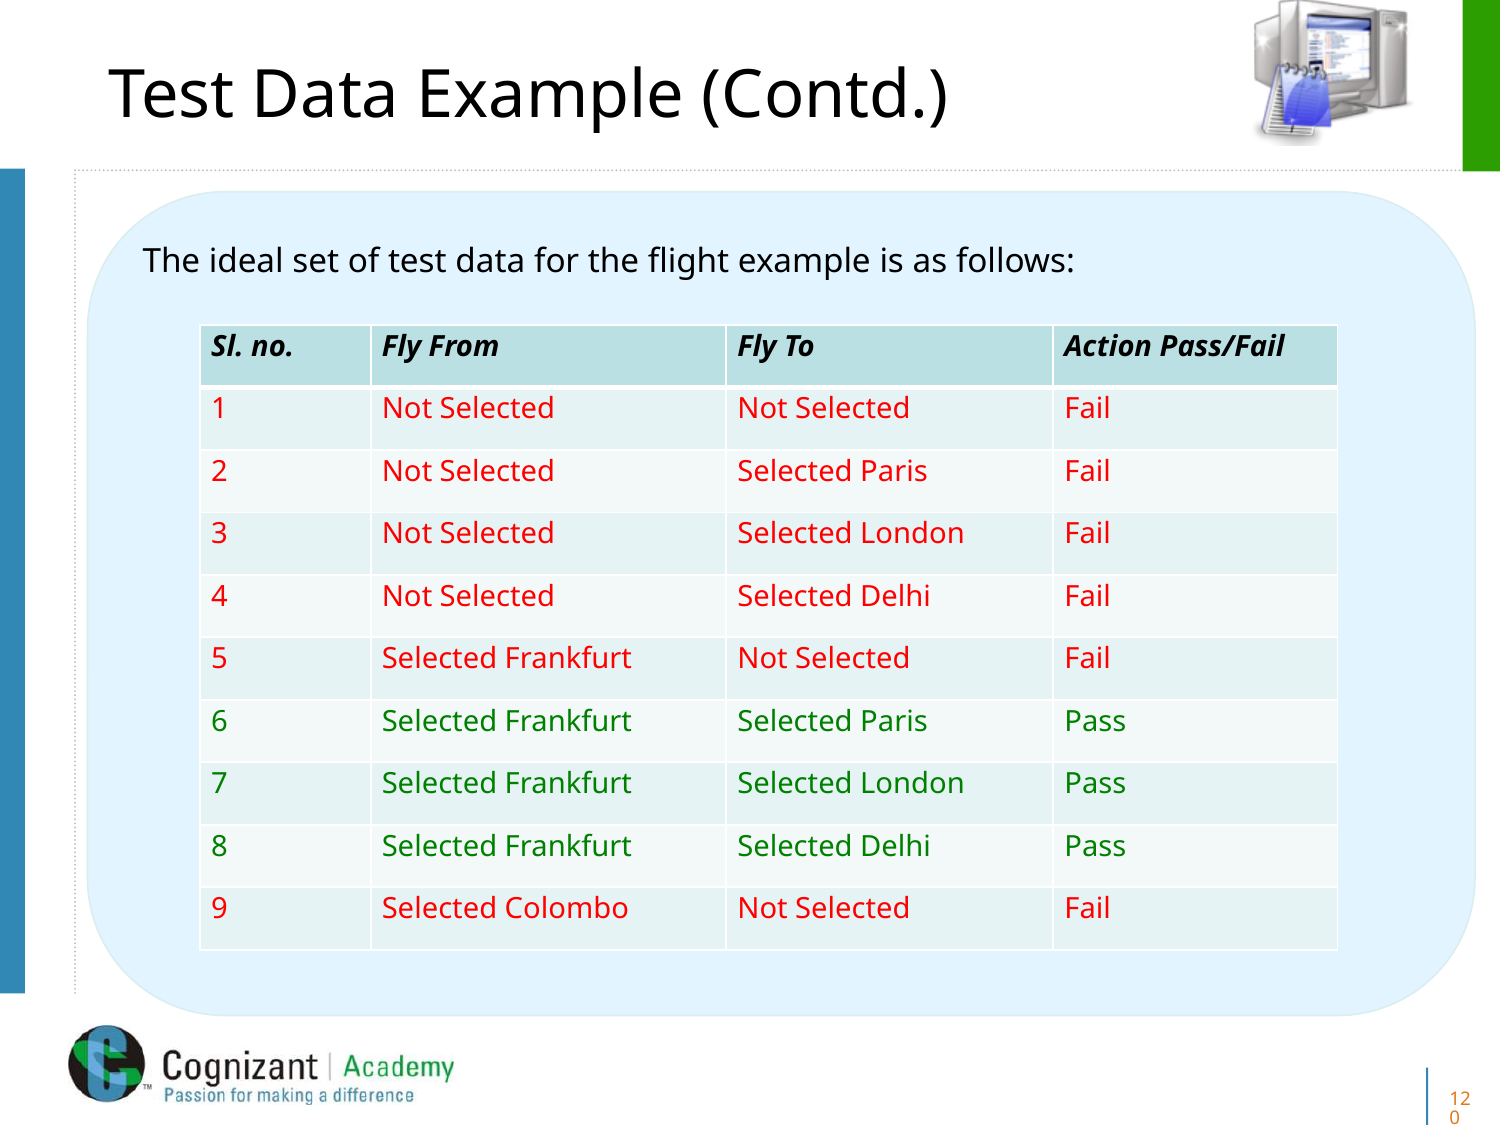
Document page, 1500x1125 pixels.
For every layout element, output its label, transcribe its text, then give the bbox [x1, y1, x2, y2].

table_cell Pass [1054, 826, 1337, 886]
table_cell Fail [1054, 576, 1337, 636]
table_cell Fail [1054, 638, 1337, 699]
table_cell Fail [1054, 513, 1337, 574]
table_cell Pass [1054, 763, 1337, 824]
table_cell Pass [1054, 701, 1337, 761]
table_cell 2 [201, 451, 370, 512]
table_cell Selected Frankfurt [372, 763, 725, 824]
table_header Action Pass/Fail [1054, 326, 1337, 385]
table_cell Selected Delhi [727, 826, 1052, 886]
table_cell Not Selected [372, 576, 725, 636]
table_cell 1 [201, 390, 370, 449]
table_cell Selected London [727, 763, 1052, 824]
table_cell Fail [1054, 390, 1337, 449]
table_cell 8 [201, 826, 370, 886]
table_header Fly From [372, 326, 725, 385]
table_header Sl. no. [201, 326, 370, 385]
table_cell Selected Colombo [372, 888, 725, 949]
table_header Fly To [727, 326, 1052, 385]
title Test Data Example (Contd.) [93, 40, 1244, 142]
table_cell Selected Frankfurt [372, 826, 725, 886]
table_cell Not Selected [372, 451, 725, 512]
table_cell Not Selected [727, 390, 1052, 449]
table_cell Selected Frankfurt [372, 638, 725, 699]
table_cell 5 [201, 638, 370, 699]
picture [1249, 0, 1414, 146]
table_cell 7 [201, 763, 370, 824]
table_cell Not Selected [727, 638, 1052, 699]
table_cell Selected Delhi [727, 576, 1052, 636]
text_box The ideal set of test data for the flight example is as follows: [87, 191, 1476, 1016]
slide_number 120 [1434, 1078, 1496, 1117]
table_cell Fail [1054, 451, 1337, 512]
table_cell 3 [201, 513, 370, 574]
table_cell Selected London [727, 513, 1052, 574]
table_cell Not Selected [372, 513, 725, 574]
table_cell Selected Frankfurt [372, 701, 725, 761]
picture [68, 1025, 454, 1105]
table_cell Not Selected [727, 888, 1052, 949]
table_cell 4 [201, 576, 370, 636]
table_cell Selected Paris [727, 701, 1052, 761]
table_cell 9 [201, 888, 370, 949]
table_cell Not Selected [372, 390, 725, 449]
table_cell Fail [1054, 888, 1337, 949]
table_cell Selected Paris [727, 451, 1052, 512]
table_cell 6 [201, 701, 370, 761]
